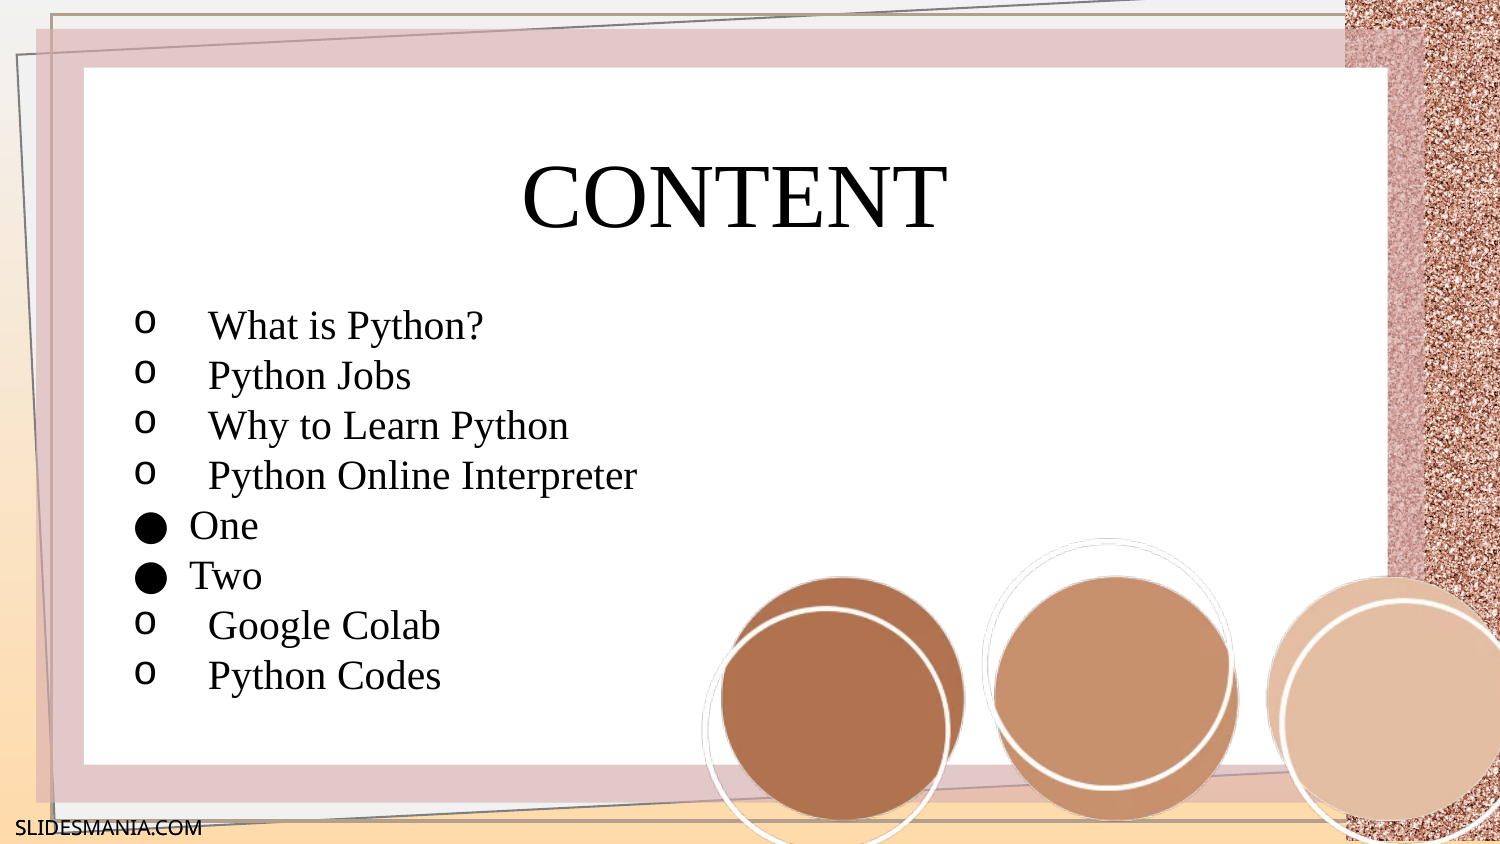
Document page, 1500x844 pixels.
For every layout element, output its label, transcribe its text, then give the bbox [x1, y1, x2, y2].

picture [695, 0, 1500, 844]
title CONTENT [99, 120, 1372, 216]
list What is Python? Python Jobs Why to Learn Python Python Online Interpreter One Two Google Colab Python Codes [117, 293, 695, 735]
